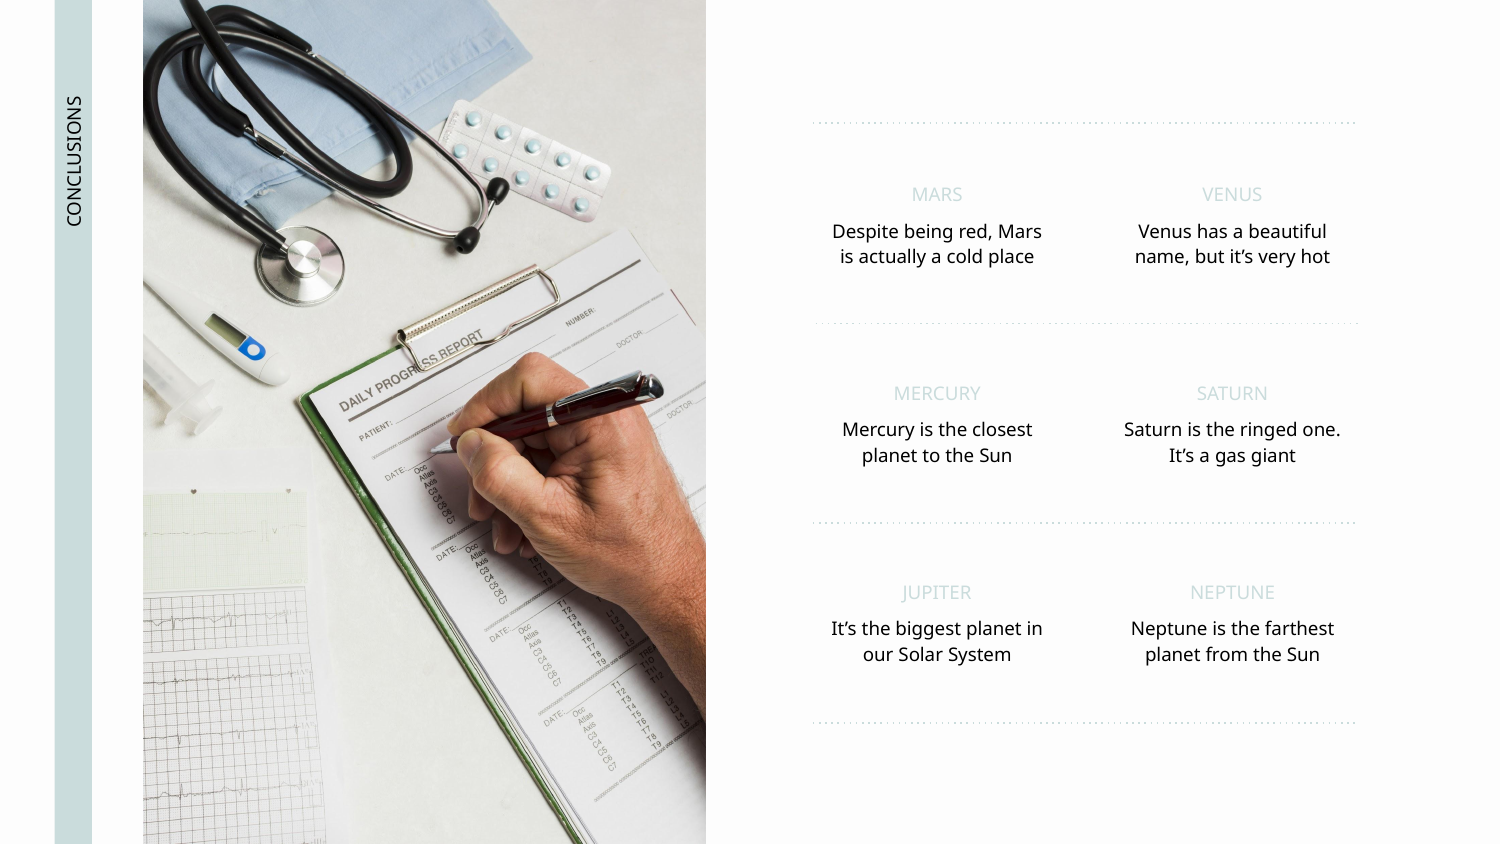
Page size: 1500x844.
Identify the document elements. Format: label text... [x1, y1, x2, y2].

subtitle Venus has a beautiful name, but it’s very hot [1108, 201, 1357, 279]
subtitle Despite being red, Mars is actually a cold place [812, 201, 1062, 279]
title NEPTUNE [1110, 565, 1355, 618]
title VENUS [1110, 168, 1355, 221]
subtitle Saturn is the ringed one. It’s a gas giant [1108, 399, 1357, 477]
title SATURN [1110, 366, 1355, 420]
picture [143, 0, 707, 844]
subtitle Mercury is the closest planet to the Sun [812, 399, 1062, 477]
subtitle Neptune is the farthest planet from the Sun [1108, 598, 1357, 676]
title CONCLUSIONS [56, 81, 91, 788]
title JUPITER [815, 565, 1059, 618]
title MARS [815, 168, 1059, 221]
subtitle It’s the biggest planet in our Solar System [812, 598, 1062, 676]
title MERCURY [815, 366, 1059, 420]
